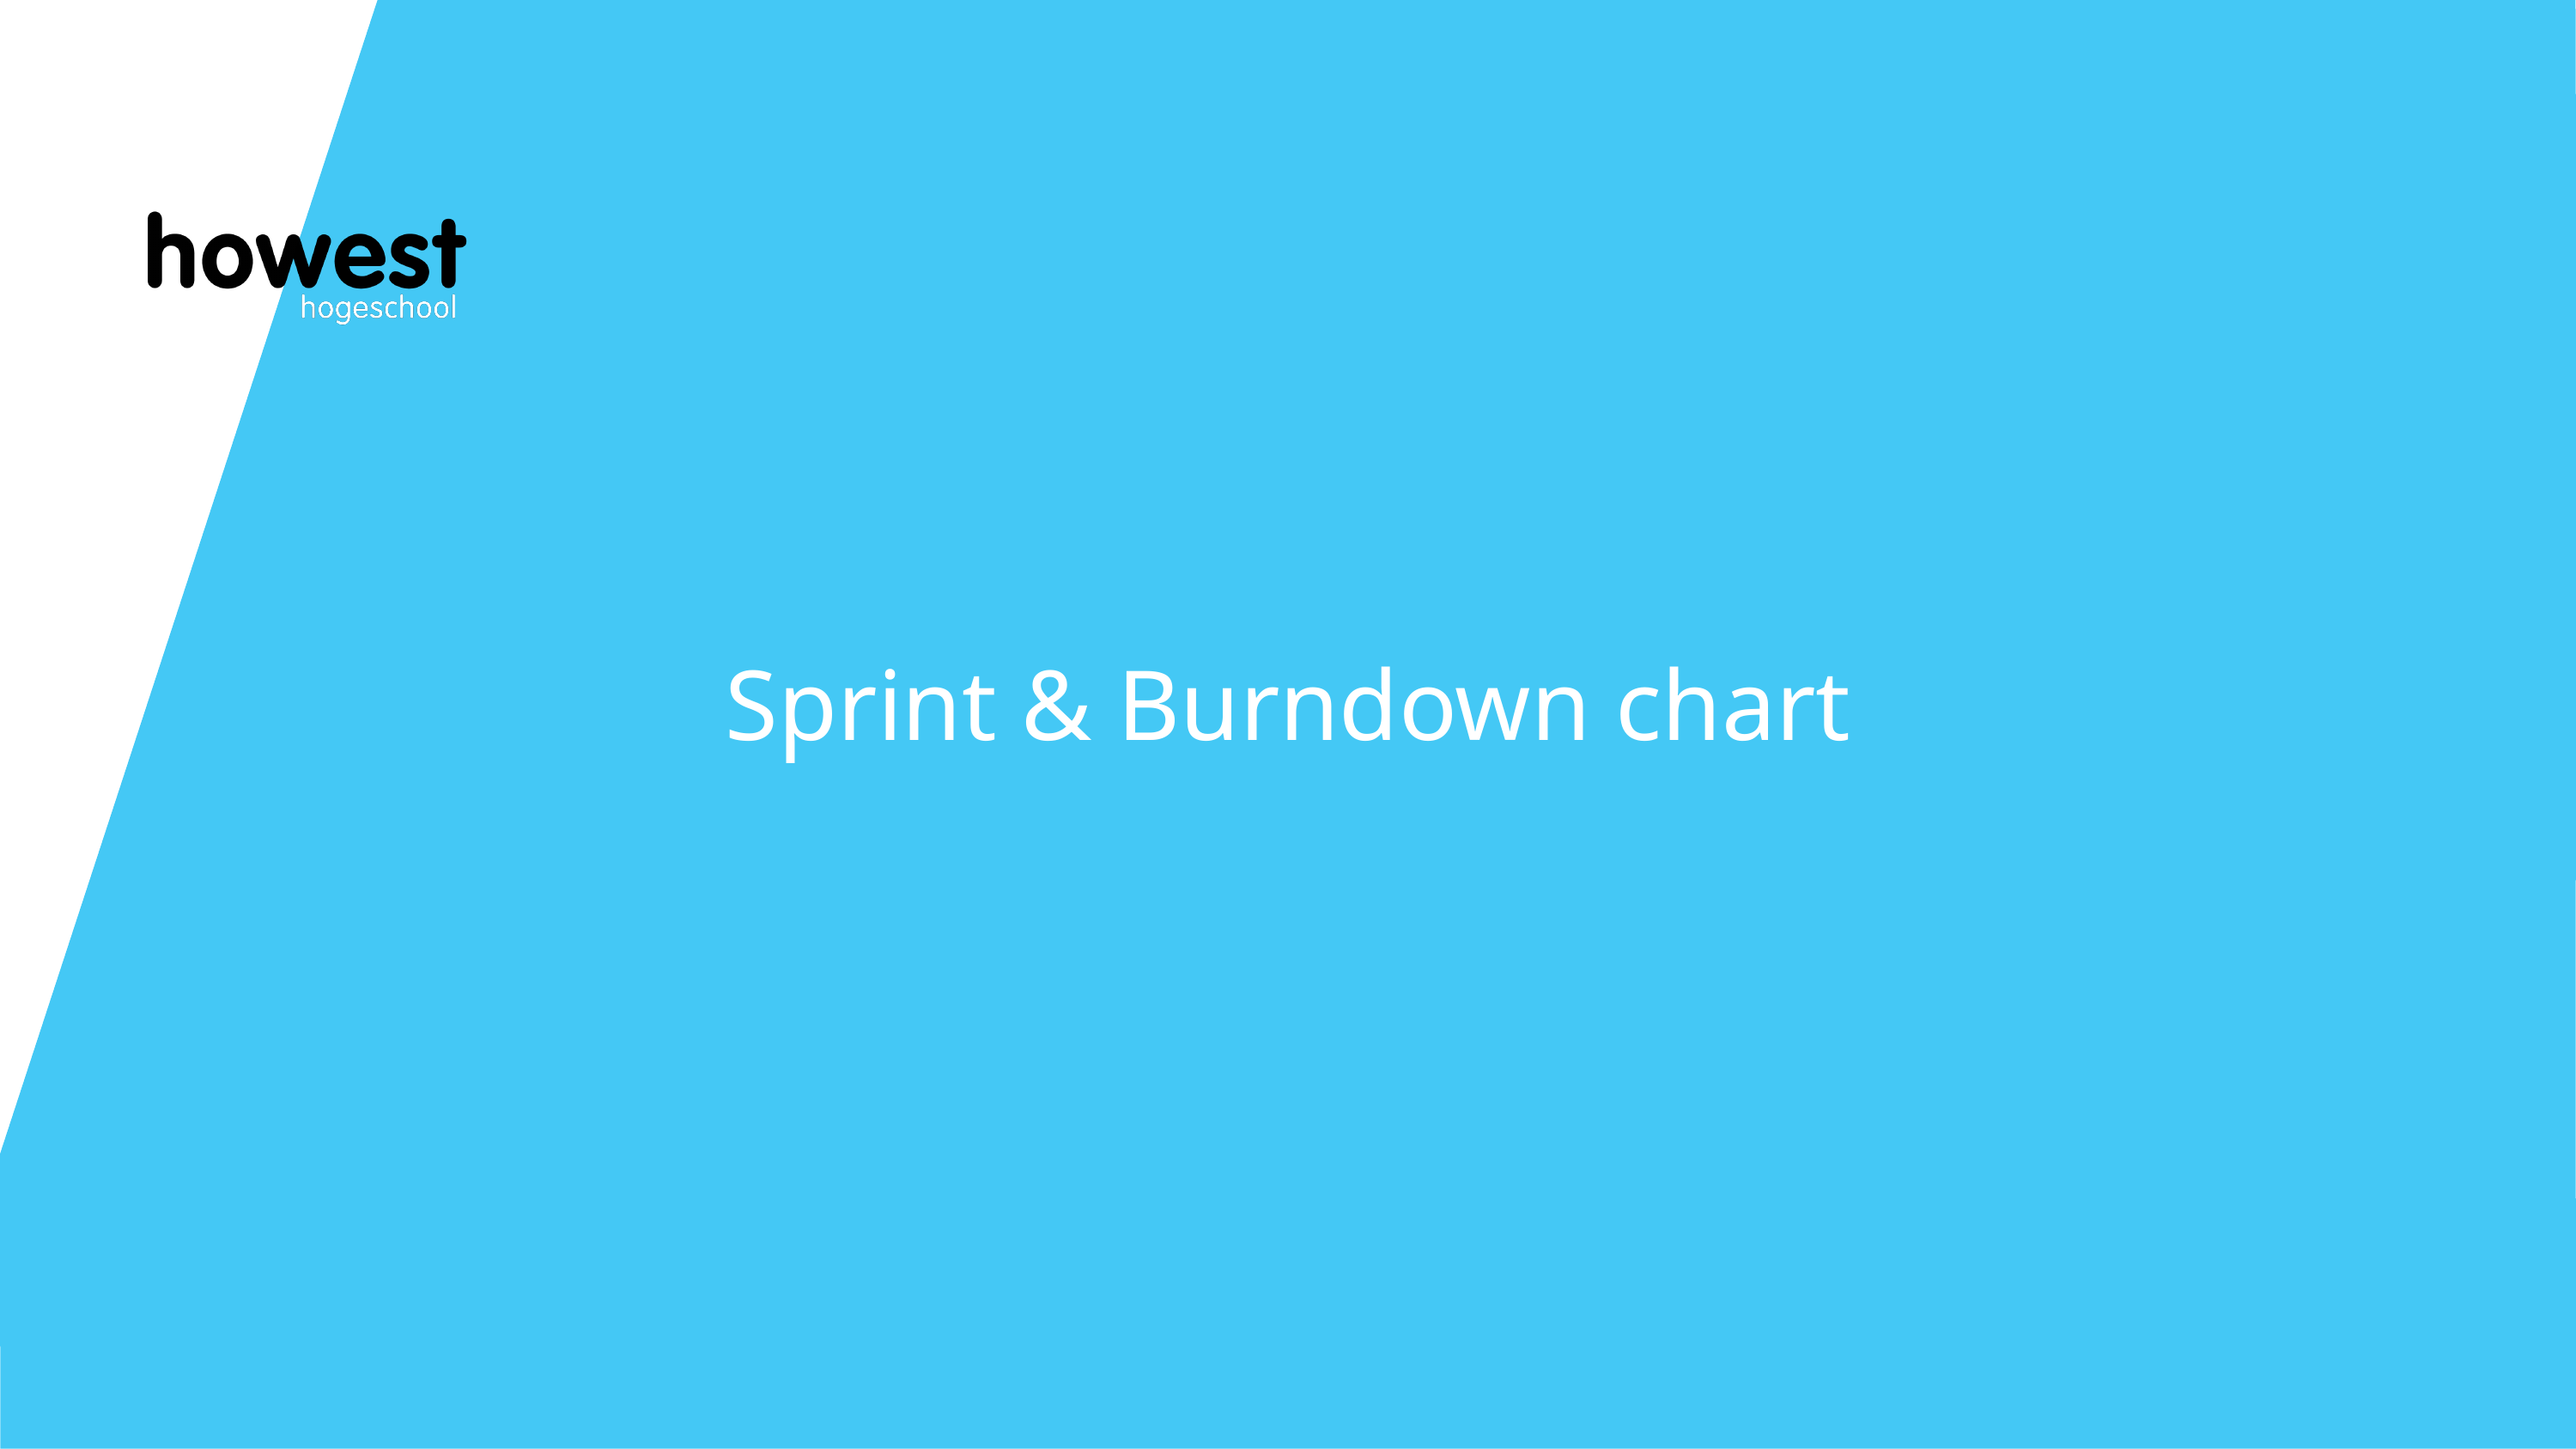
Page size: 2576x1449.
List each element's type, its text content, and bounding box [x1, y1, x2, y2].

title Sprint & Burndown chart [725, 478, 2469, 755]
picture [98, 162, 513, 376]
